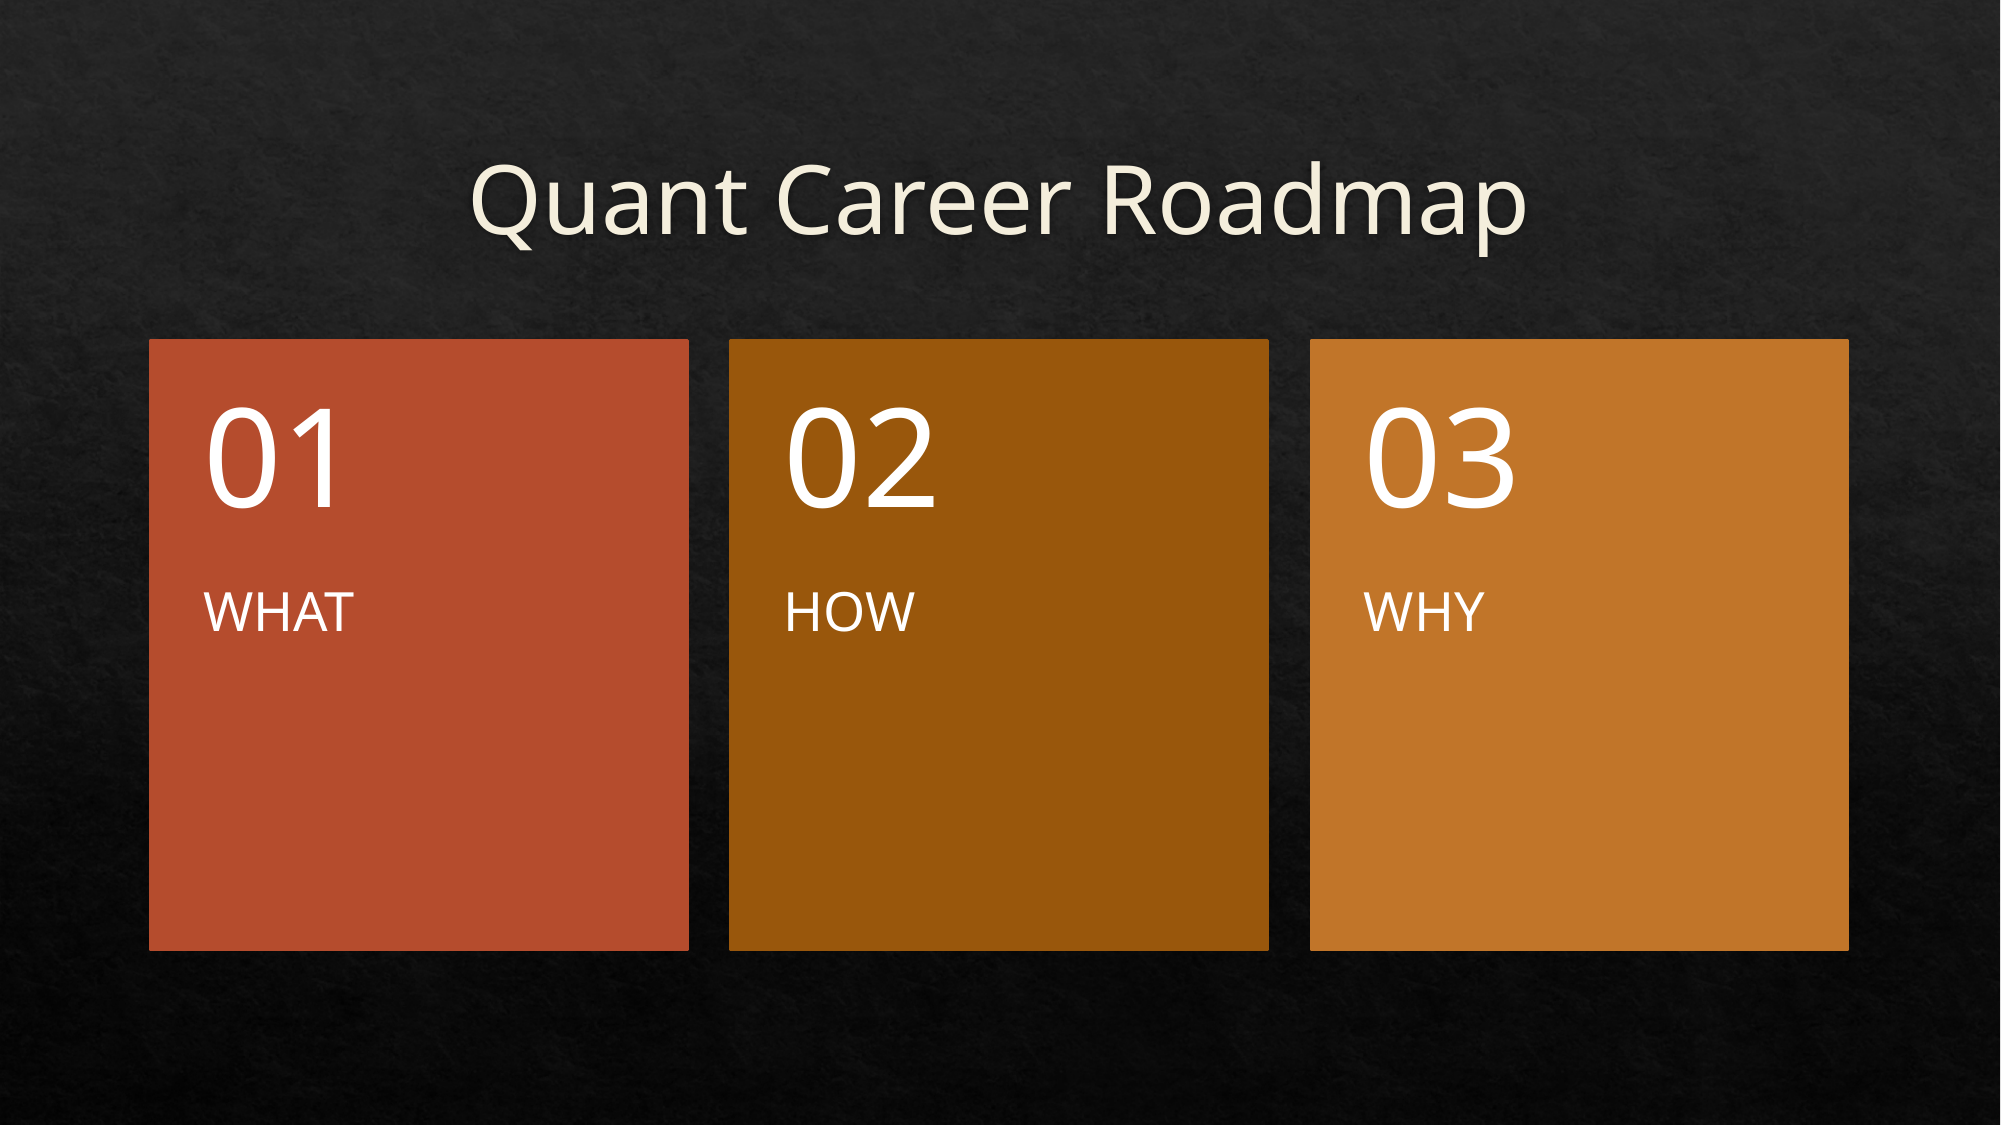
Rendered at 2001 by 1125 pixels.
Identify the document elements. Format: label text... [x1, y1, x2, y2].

title Quant Career Roadmap [149, 99, 1849, 307]
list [149, 340, 1849, 951]
